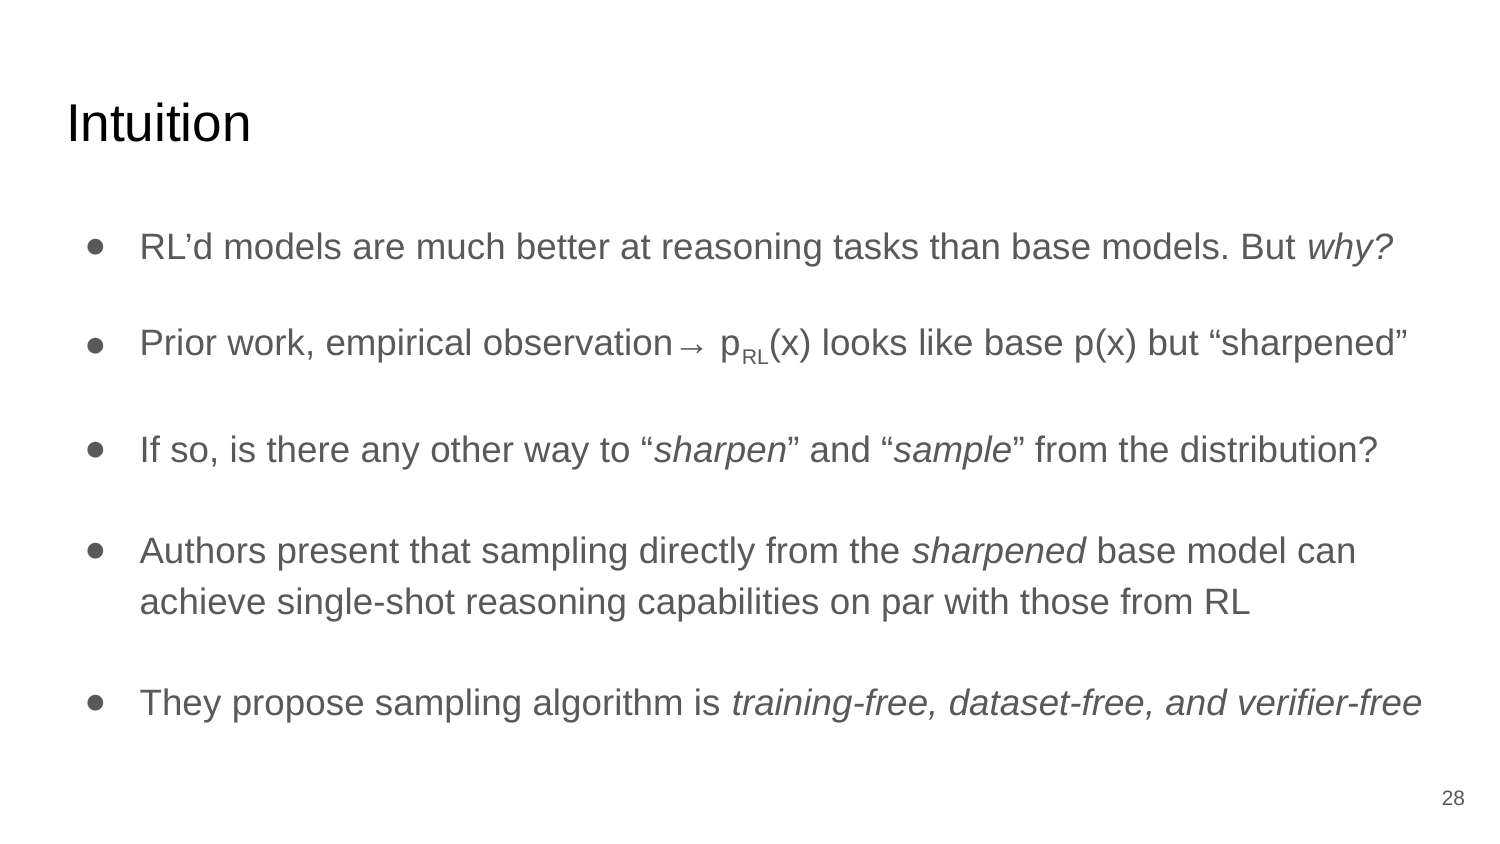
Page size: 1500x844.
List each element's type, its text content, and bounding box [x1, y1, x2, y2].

list RL’d models are much better at reasoning tasks than base models. But why? Prior work, empirical observation→ pRL(x) looks like base p(x) but “sharpened” If so, is there any other way to “sharpen” and “sample” from the distribution? Authors present that sampling directly from the sharpened base model can achieve single-shot reasoning capabilities on par with those from RL They propose sampling algorithm is training-free, dataset-free, and verifier-free [51, 201, 1449, 790]
title Intuition [51, 72, 1449, 167]
slide_number ‹#› [1389, 764, 1480, 830]
